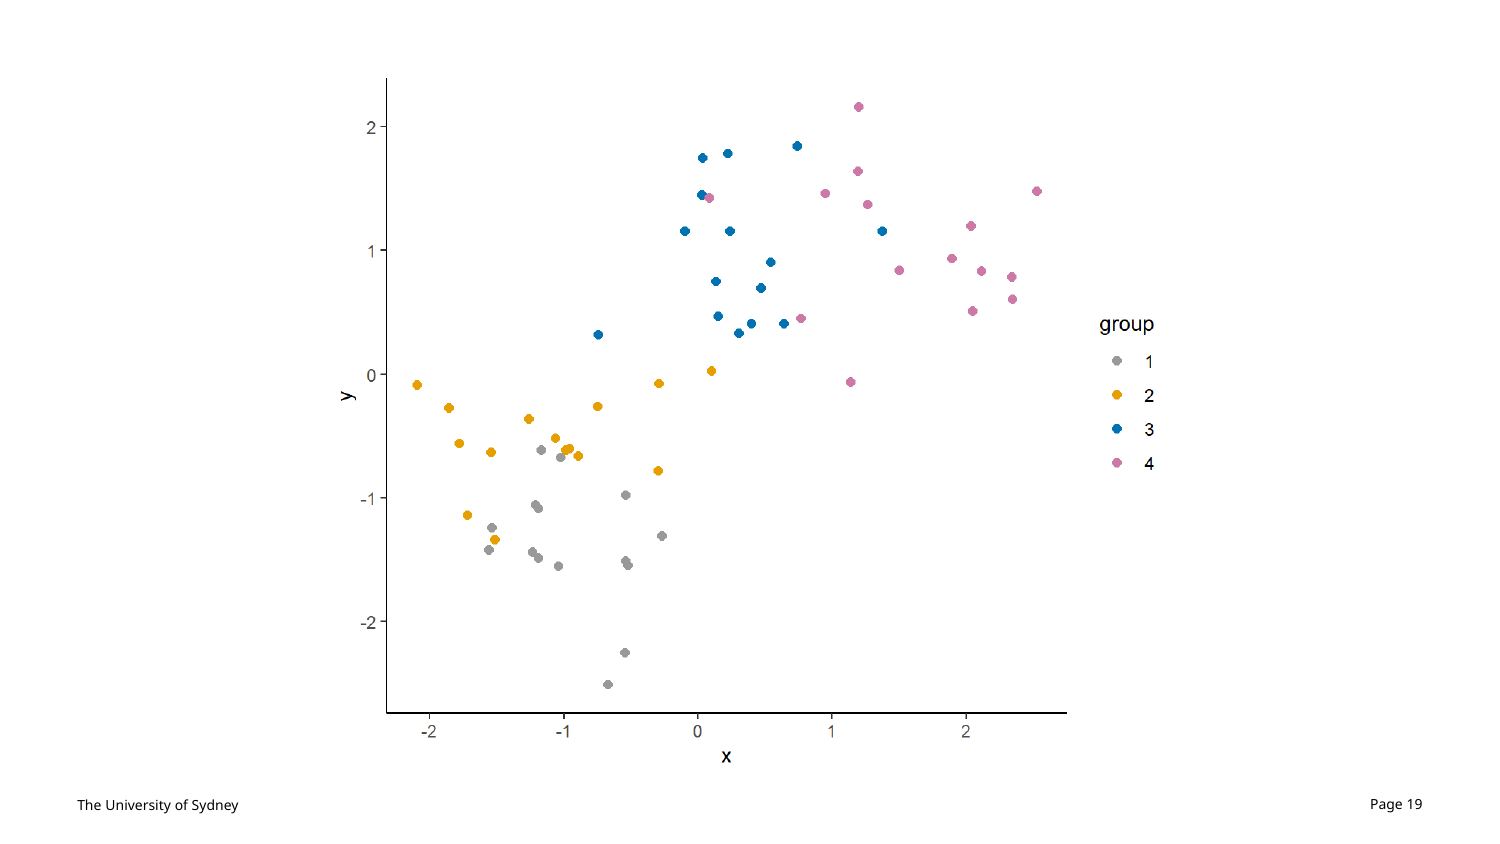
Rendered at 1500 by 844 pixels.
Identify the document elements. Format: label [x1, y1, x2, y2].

picture [324, 67, 1176, 777]
